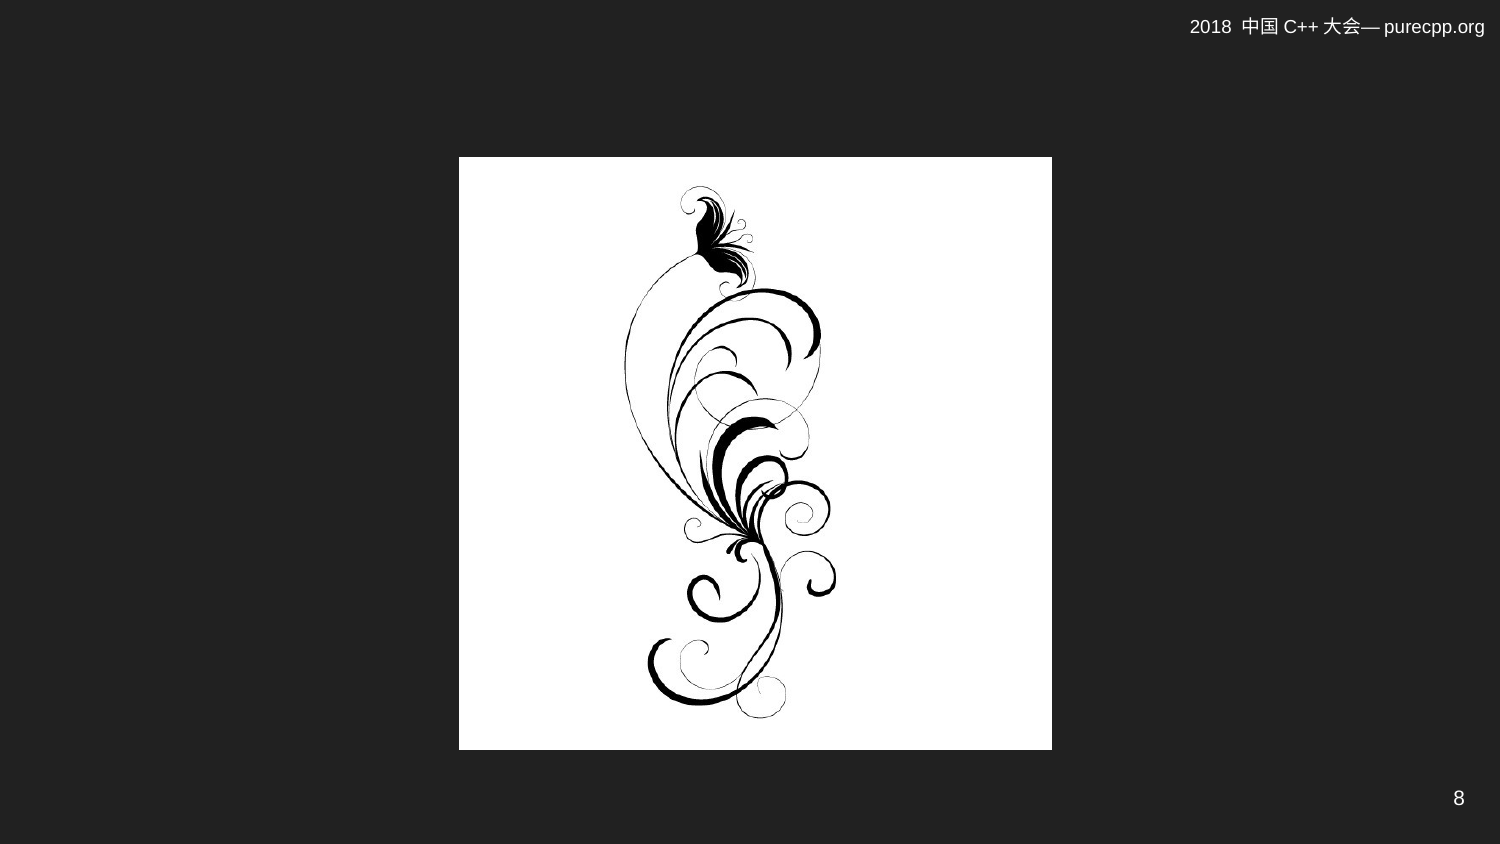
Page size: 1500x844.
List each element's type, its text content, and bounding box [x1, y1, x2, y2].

picture [458, 156, 1052, 750]
slide_number 8 [1389, 764, 1480, 830]
